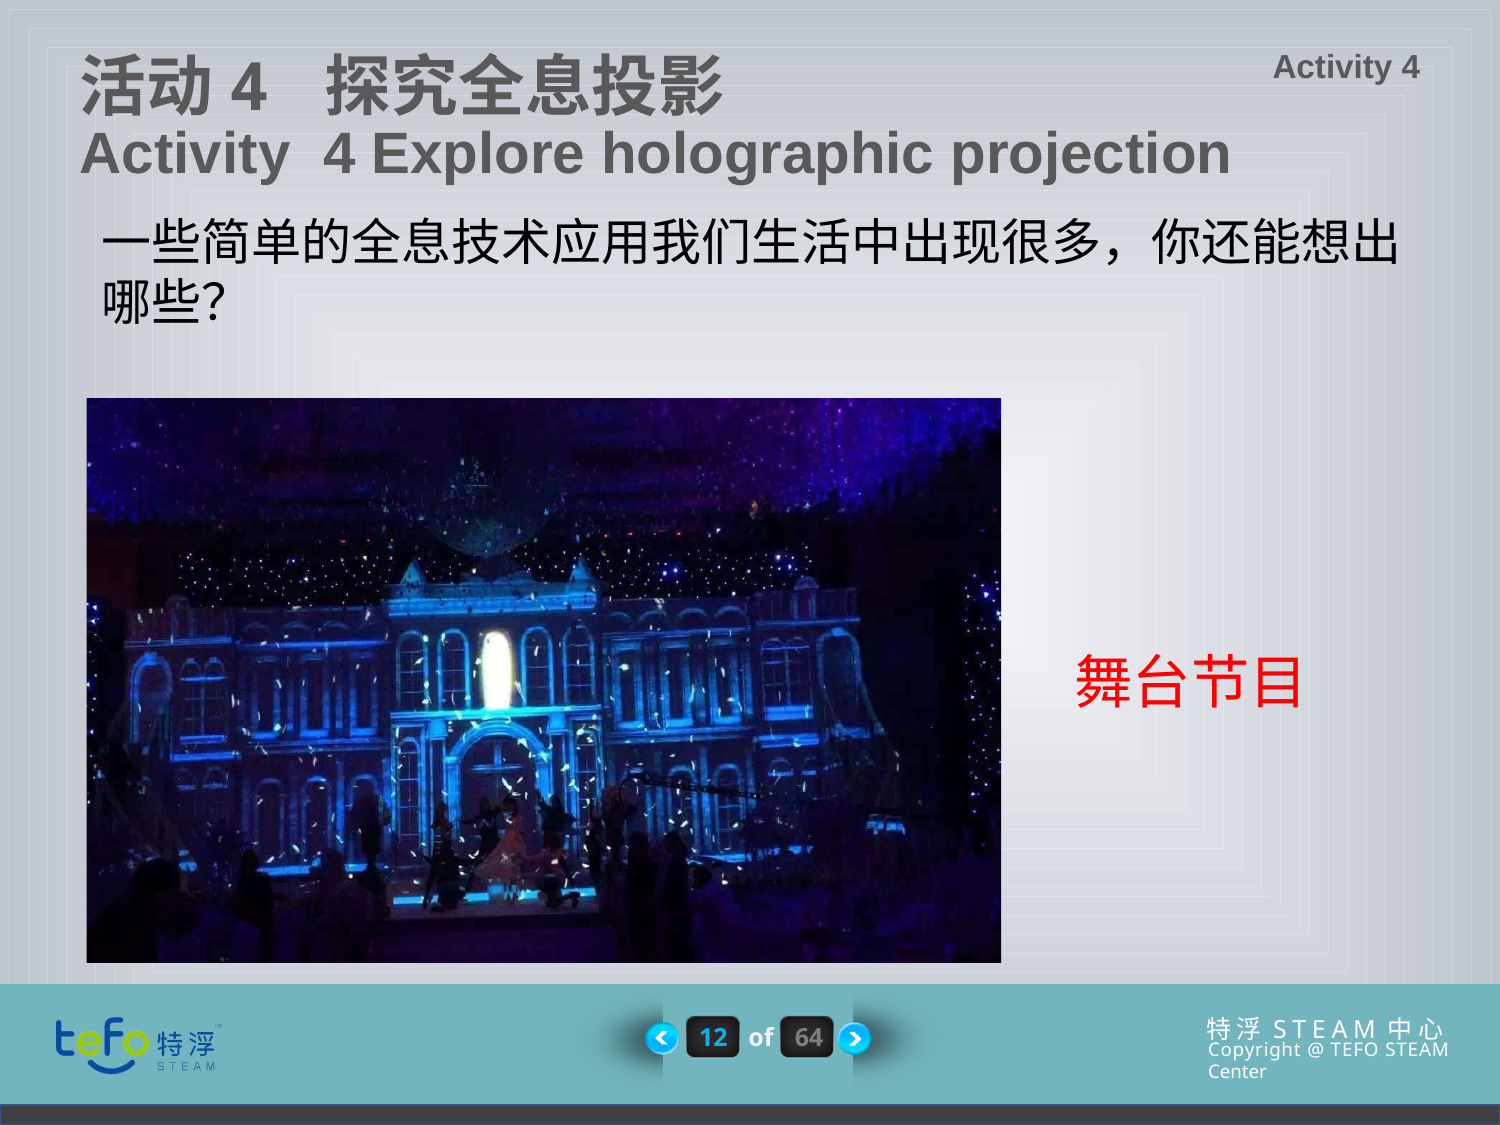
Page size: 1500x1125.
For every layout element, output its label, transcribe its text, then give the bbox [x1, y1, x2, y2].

picture [550, 978, 680, 1097]
text_box [0, 984, 1500, 1104]
picture [683, 1012, 744, 1062]
text_box of [744, 1014, 777, 1059]
text_box [0, 1104, 1500, 1125]
picture [86, 398, 1002, 963]
text_box Copyright @ TEFO STEAM Center [1193, 1030, 1500, 1090]
text_box 一些简单的全息技术应用我们生活中出现很多，你还能想出哪些？ [86, 203, 1435, 338]
picture [777, 981, 967, 1100]
text_box Activity 4 Explore holographic projection [64, 73, 1263, 193]
text_box 舞台节目 [1059, 637, 1323, 723]
text_box Activity 4 [1151, 38, 1435, 139]
picture [53, 1015, 224, 1076]
text_box 活动4 探究全息投影 [64, 0, 1002, 139]
text_box 特浮STEAM中心 [1191, 1006, 1500, 1052]
